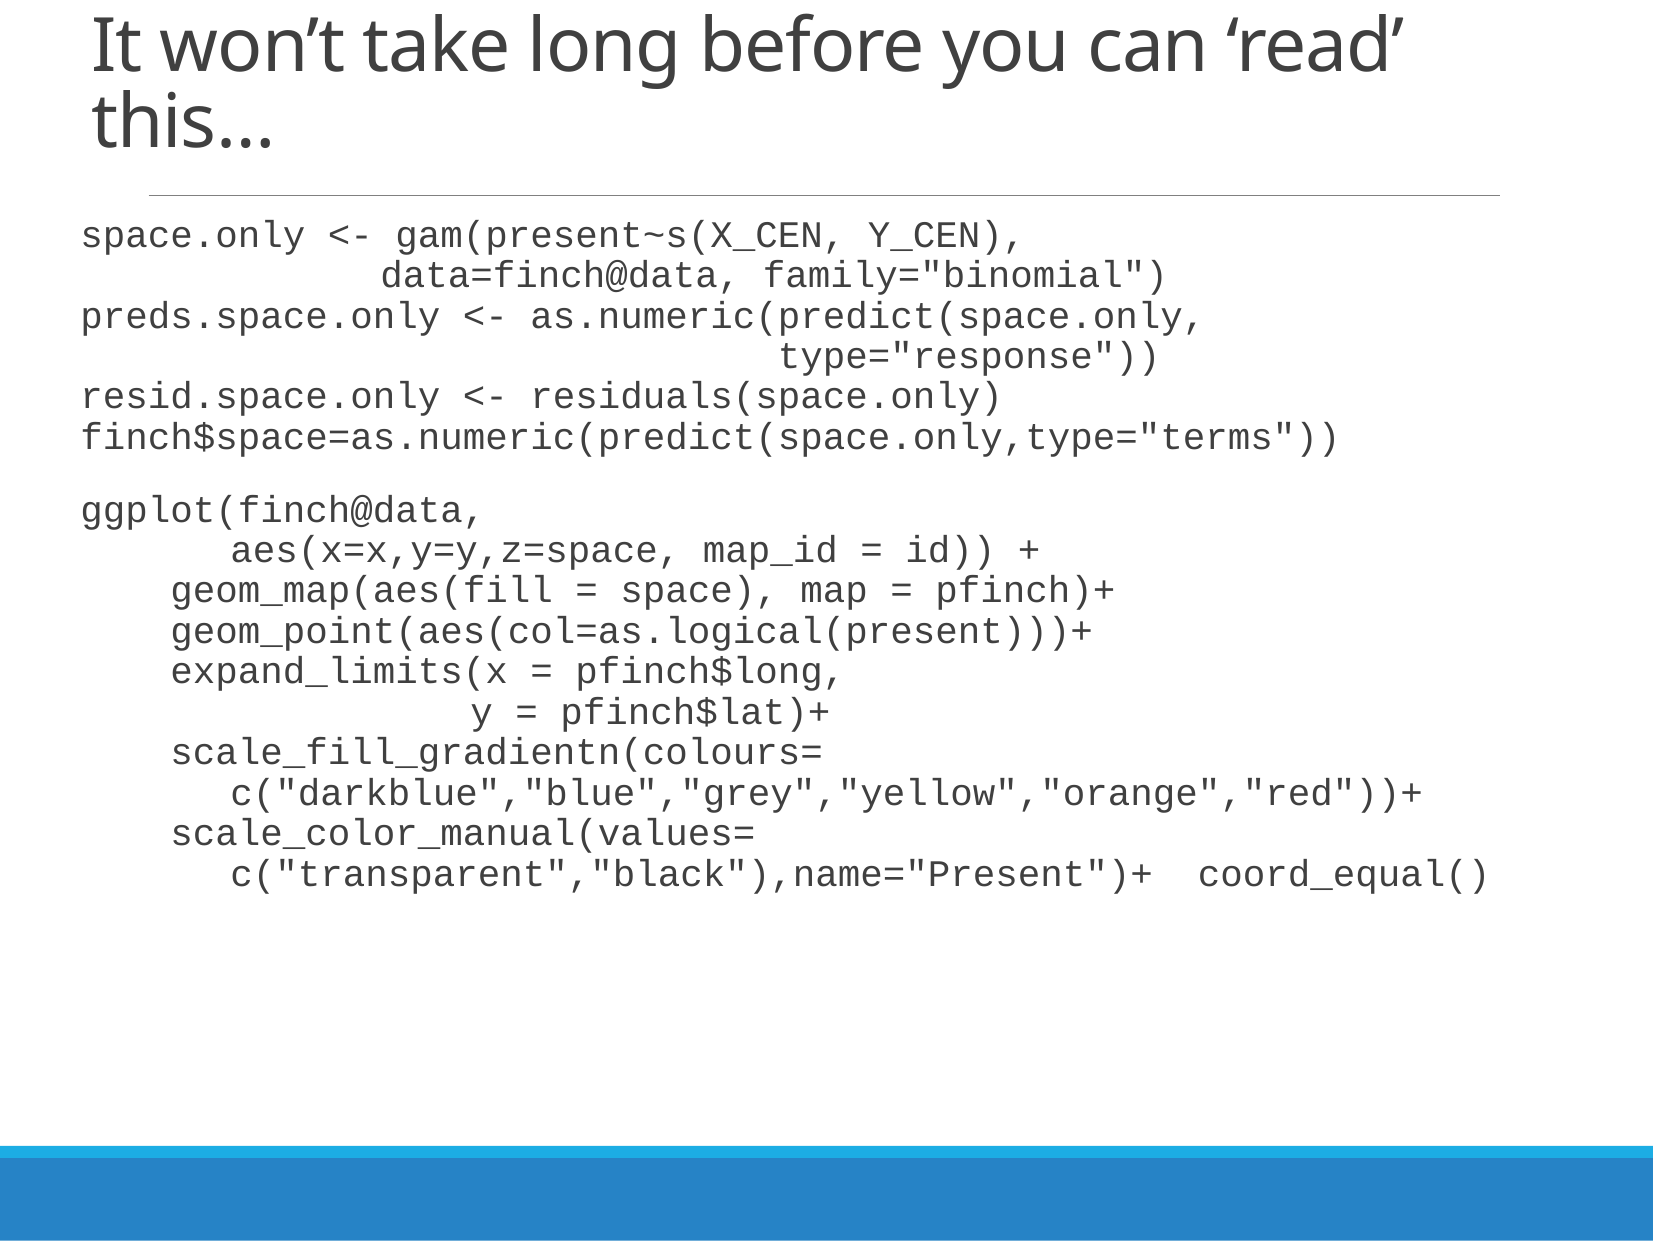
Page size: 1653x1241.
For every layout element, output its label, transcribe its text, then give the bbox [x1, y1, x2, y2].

list space.only <- gam(present~s(X_CEN, Y_CEN), data=finch@data, family="binomial") preds.space.only <- as.numeric(predict(space.only, type="response")) resid.space.only <- residuals(space.only) finch$space=as.numeric(predict(space.only,type="terms")) ggplot(finch@data, aes(x=x,y=y,z=space, map_id = id)) + geom_map(aes(fill = space), map = pfinch)+ geom_point(aes(col=as.logical(present)))+ expand_limits(x = pfinch$long, y = pfinch$lat)+ scale_fill_gradientn(colours= c("darkblue","blue","grey","yellow","orange","red"))+ scale_color_manual(values= c("transparent","black"),name="Present")+ coord_equal() [63, 207, 1589, 1108]
title It won’t take long before you can ‘read’ this… [76, 51, 1513, 171]
